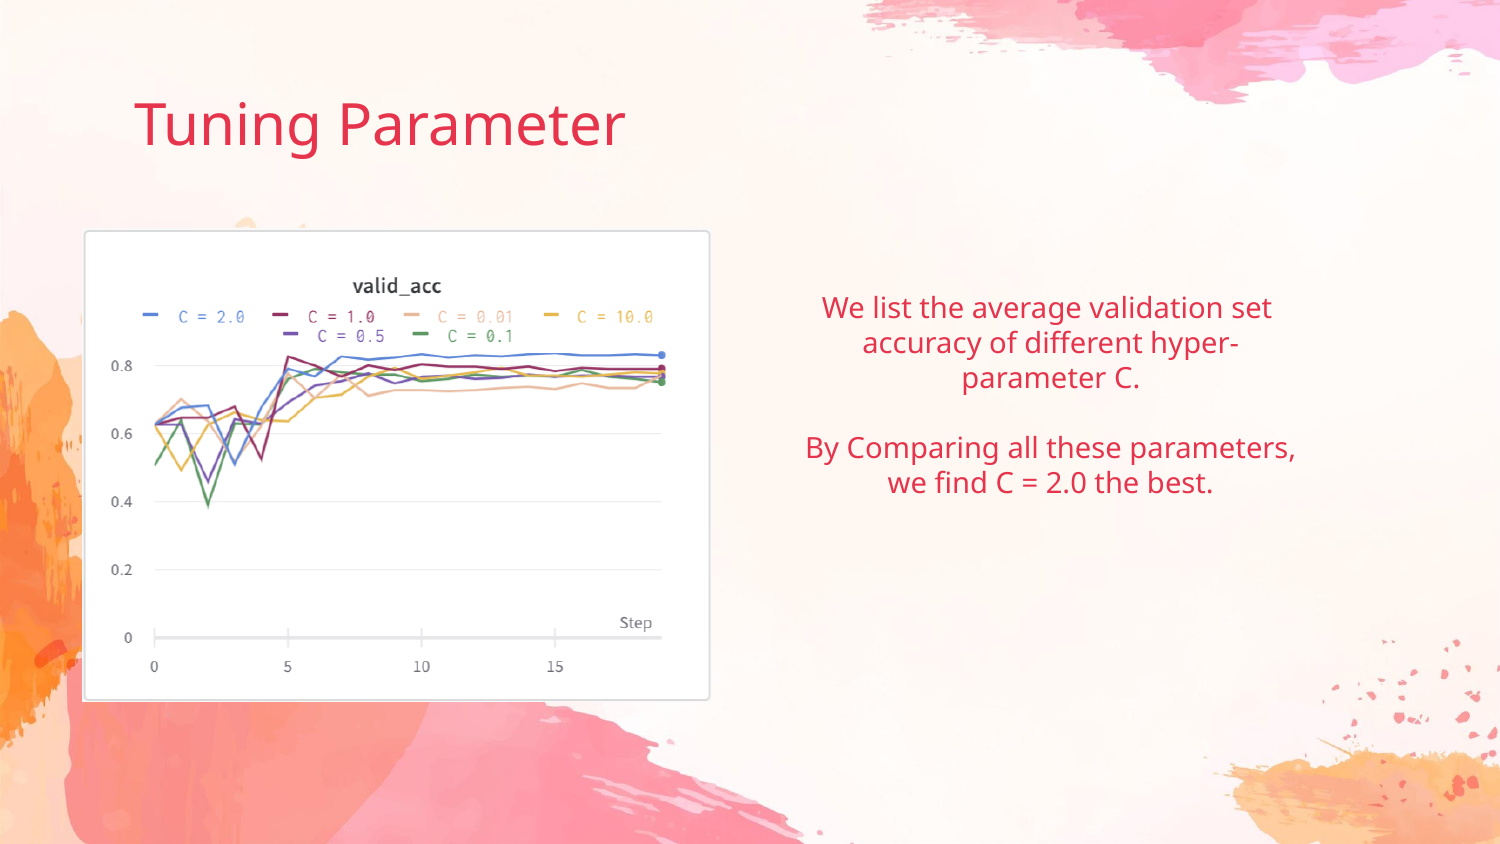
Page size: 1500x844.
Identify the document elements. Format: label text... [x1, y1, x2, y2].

title Tuning Parameter [119, 71, 1388, 166]
picture [0, 0, 1500, 844]
text_box We list the average validation set accuracy of different hyper-parameter C. By Comparing all these parameters, we find C = 2.0 the best. [788, 246, 1314, 544]
